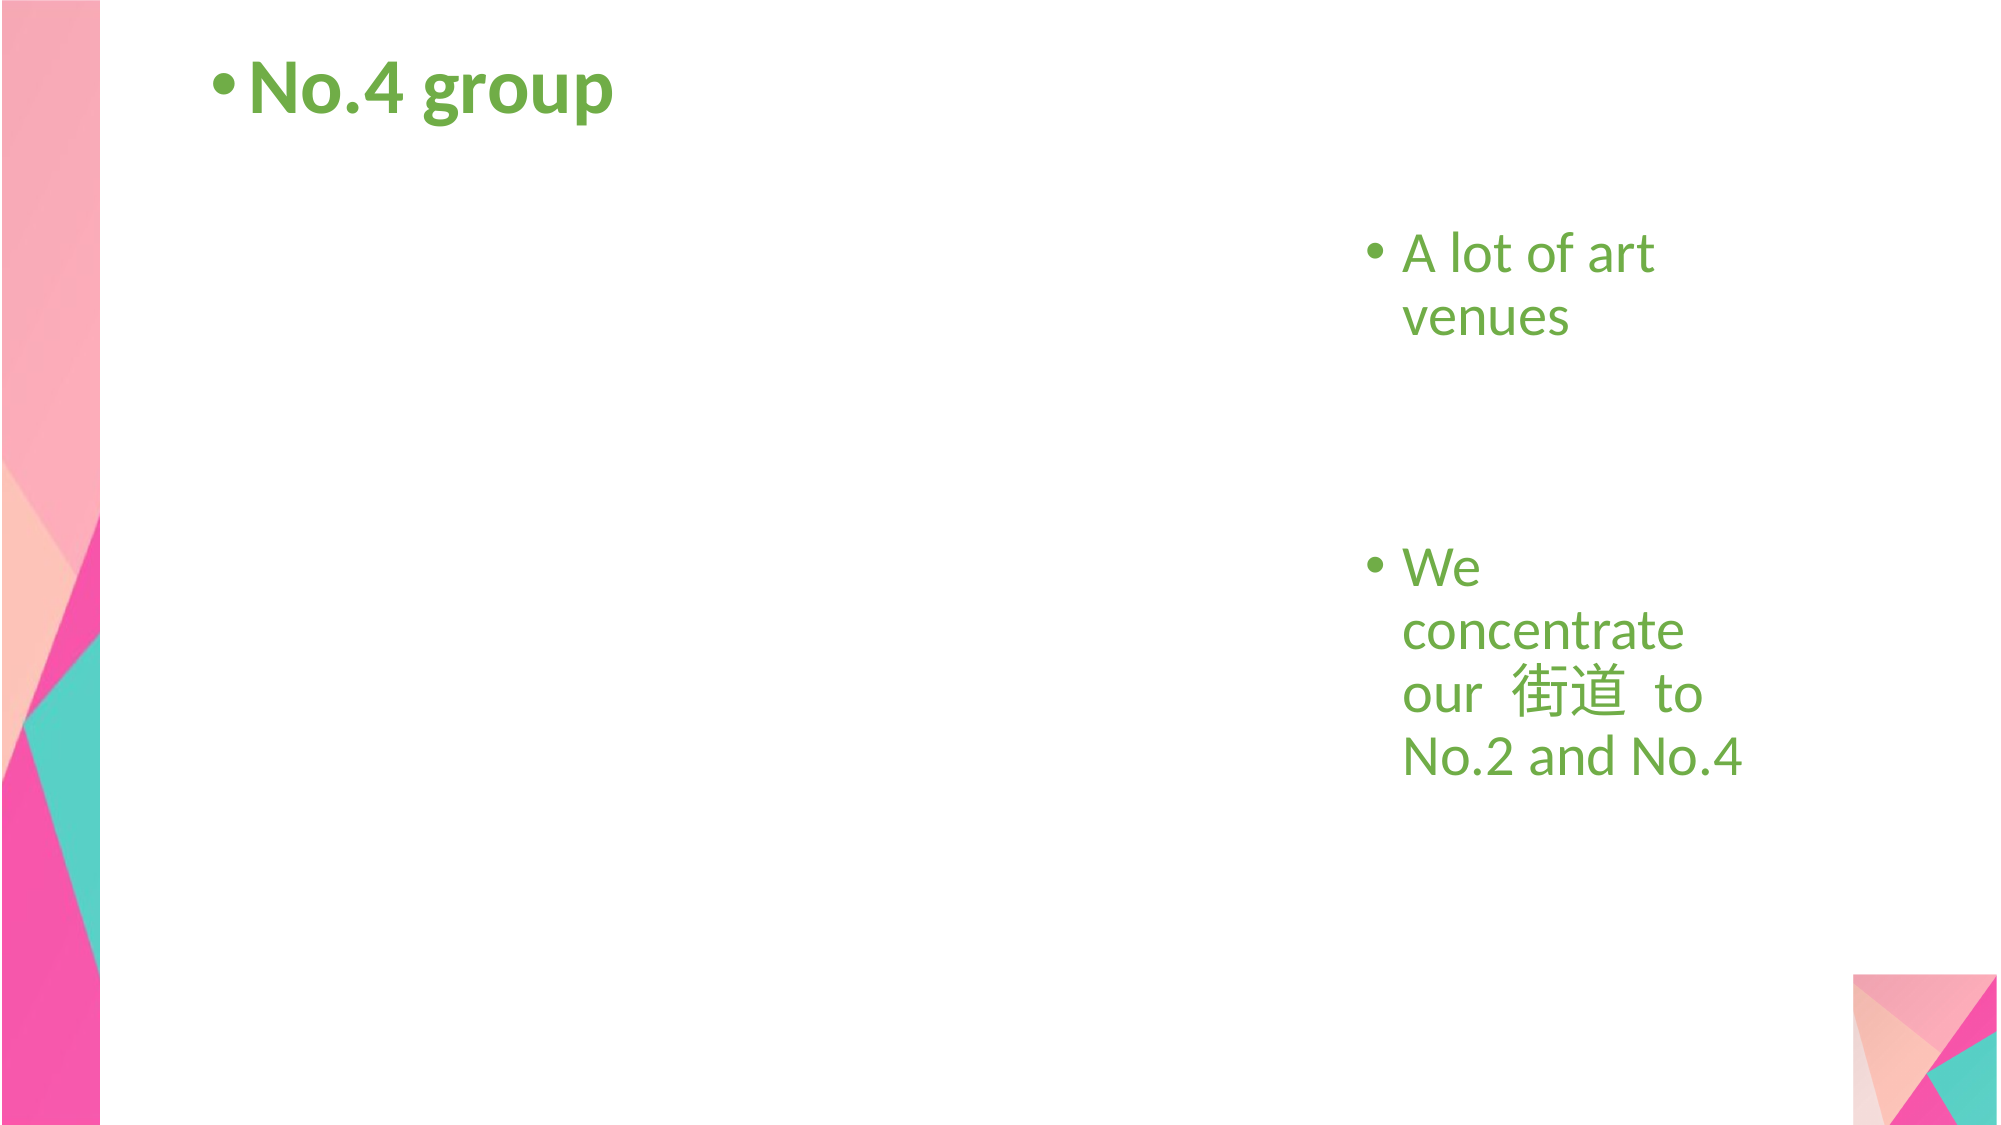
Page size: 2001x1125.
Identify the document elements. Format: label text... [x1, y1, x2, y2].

list A lot of art venues We concentrate our 街道 to No.2 and No.4 [1350, 214, 1767, 1053]
picture [1854, 975, 1997, 1125]
picture [2, 1, 100, 1125]
list No.4 group [195, 37, 1767, 144]
